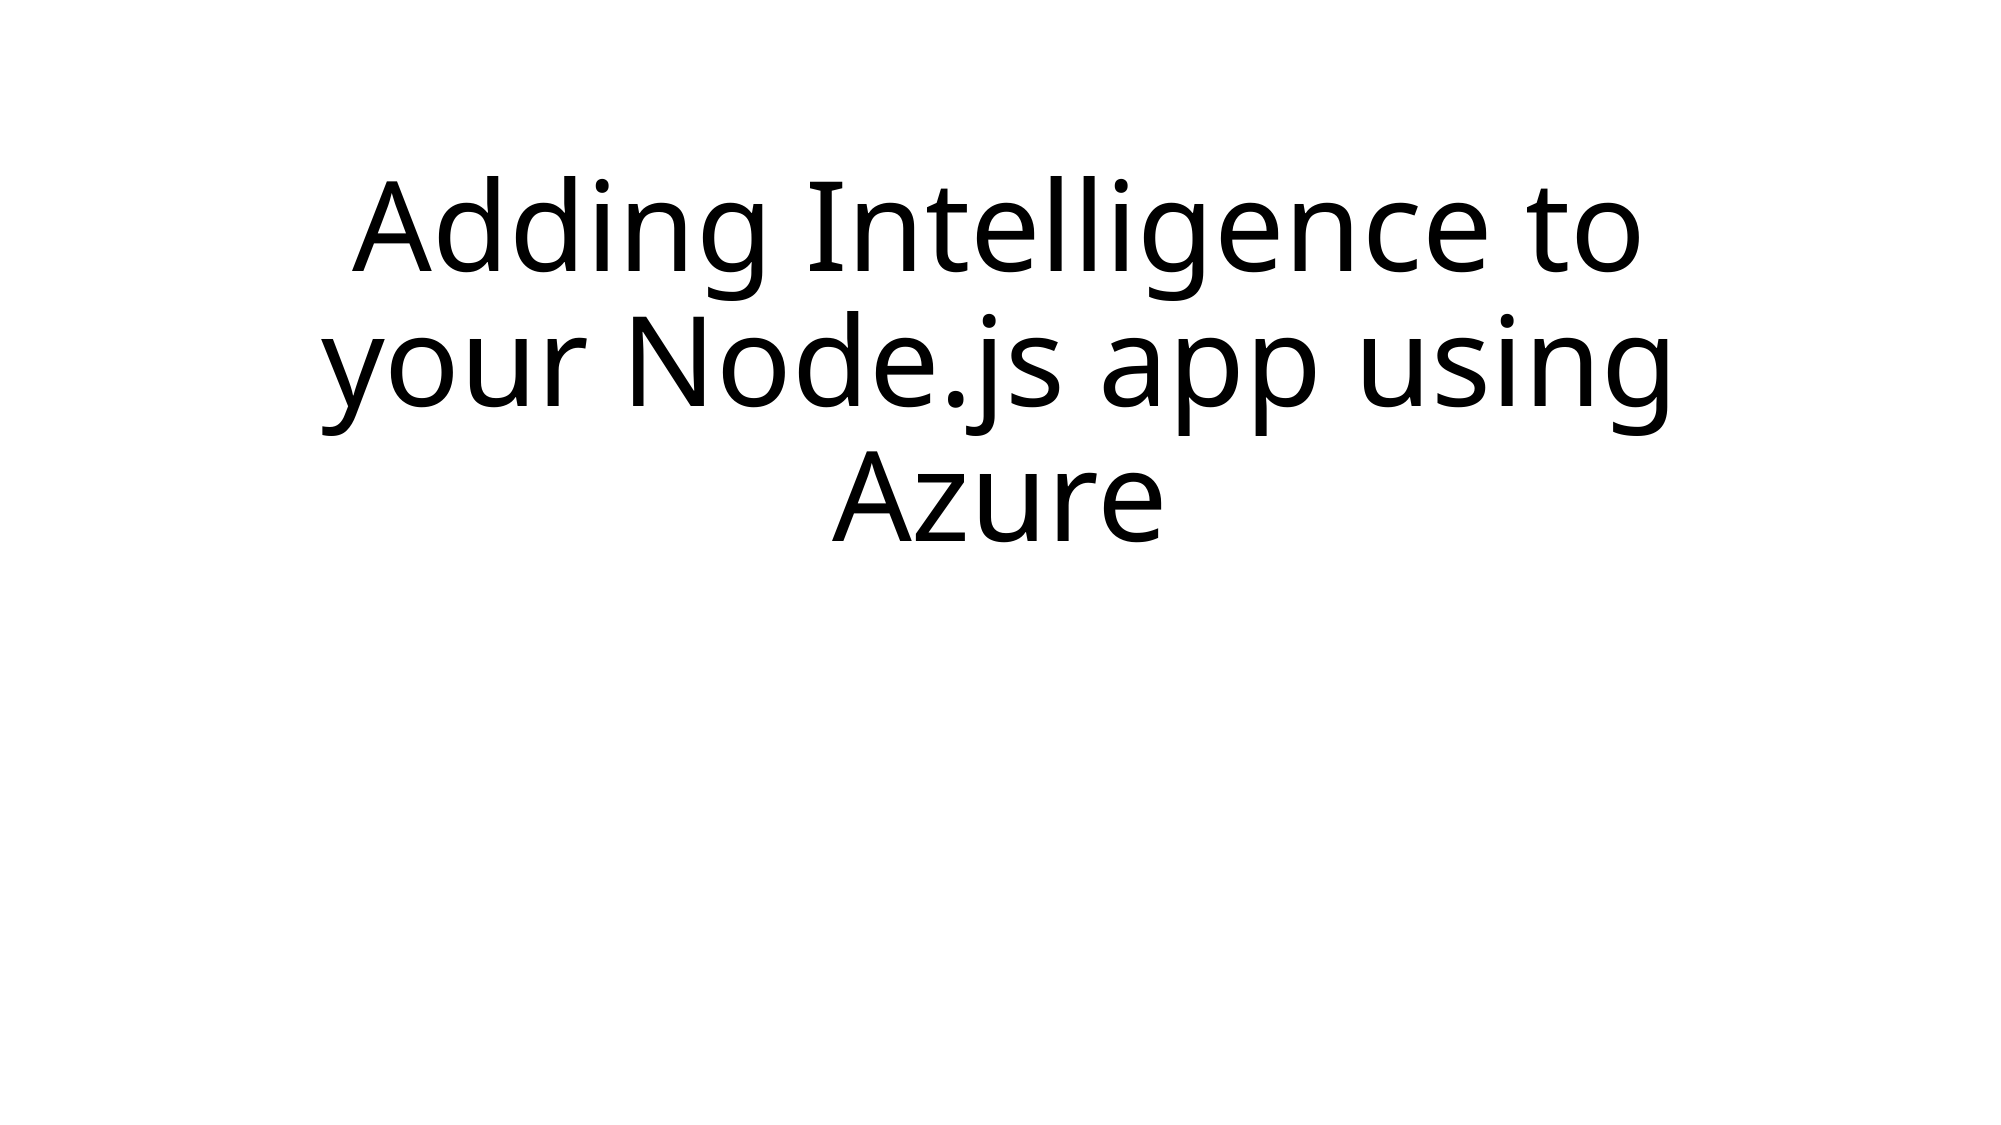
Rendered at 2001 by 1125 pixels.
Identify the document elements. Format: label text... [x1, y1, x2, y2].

title Adding Intelligence to your Node.js app using Azure [249, 184, 1750, 576]
